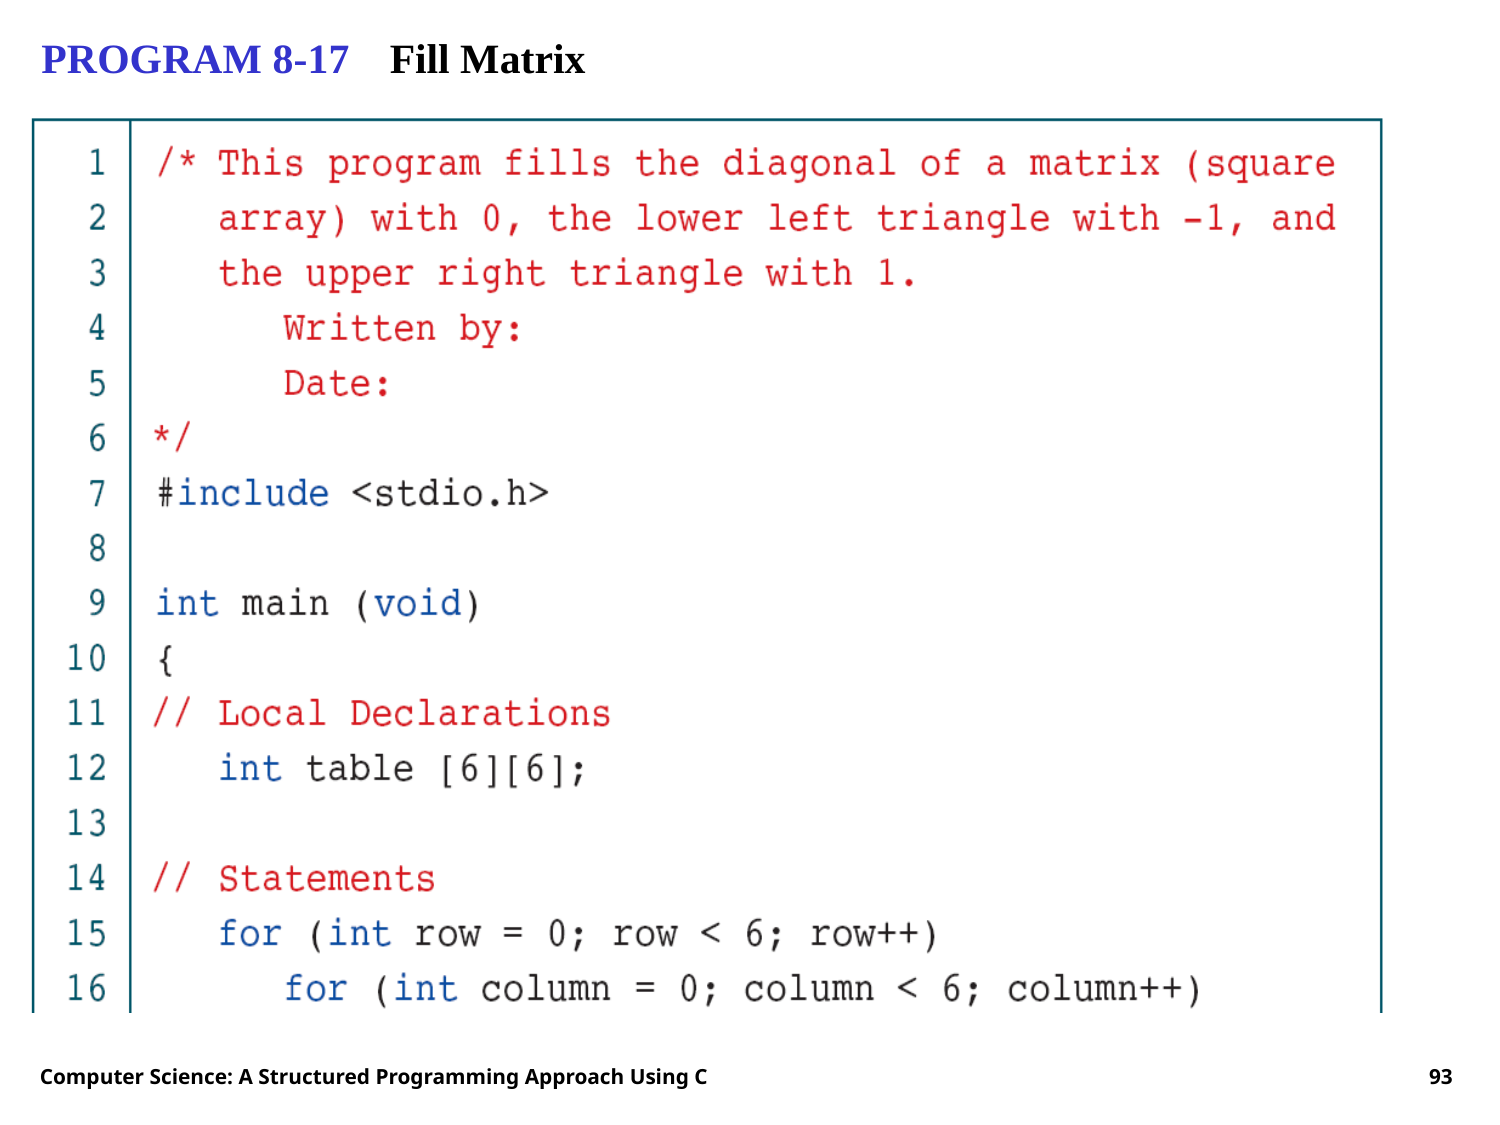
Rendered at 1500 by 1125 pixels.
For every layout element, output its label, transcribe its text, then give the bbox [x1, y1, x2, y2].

picture [132, 121, 1380, 1013]
footer Computer Science: A Structured Programming Approach Using C [24, 1023, 876, 1100]
text_box PROGRAM 8-17 [26, 24, 365, 90]
picture [35, 121, 129, 1013]
text_box Fill Matrix [375, 24, 601, 90]
slide_number 93 [1154, 1023, 1468, 1100]
picture [15, 113, 1401, 1013]
